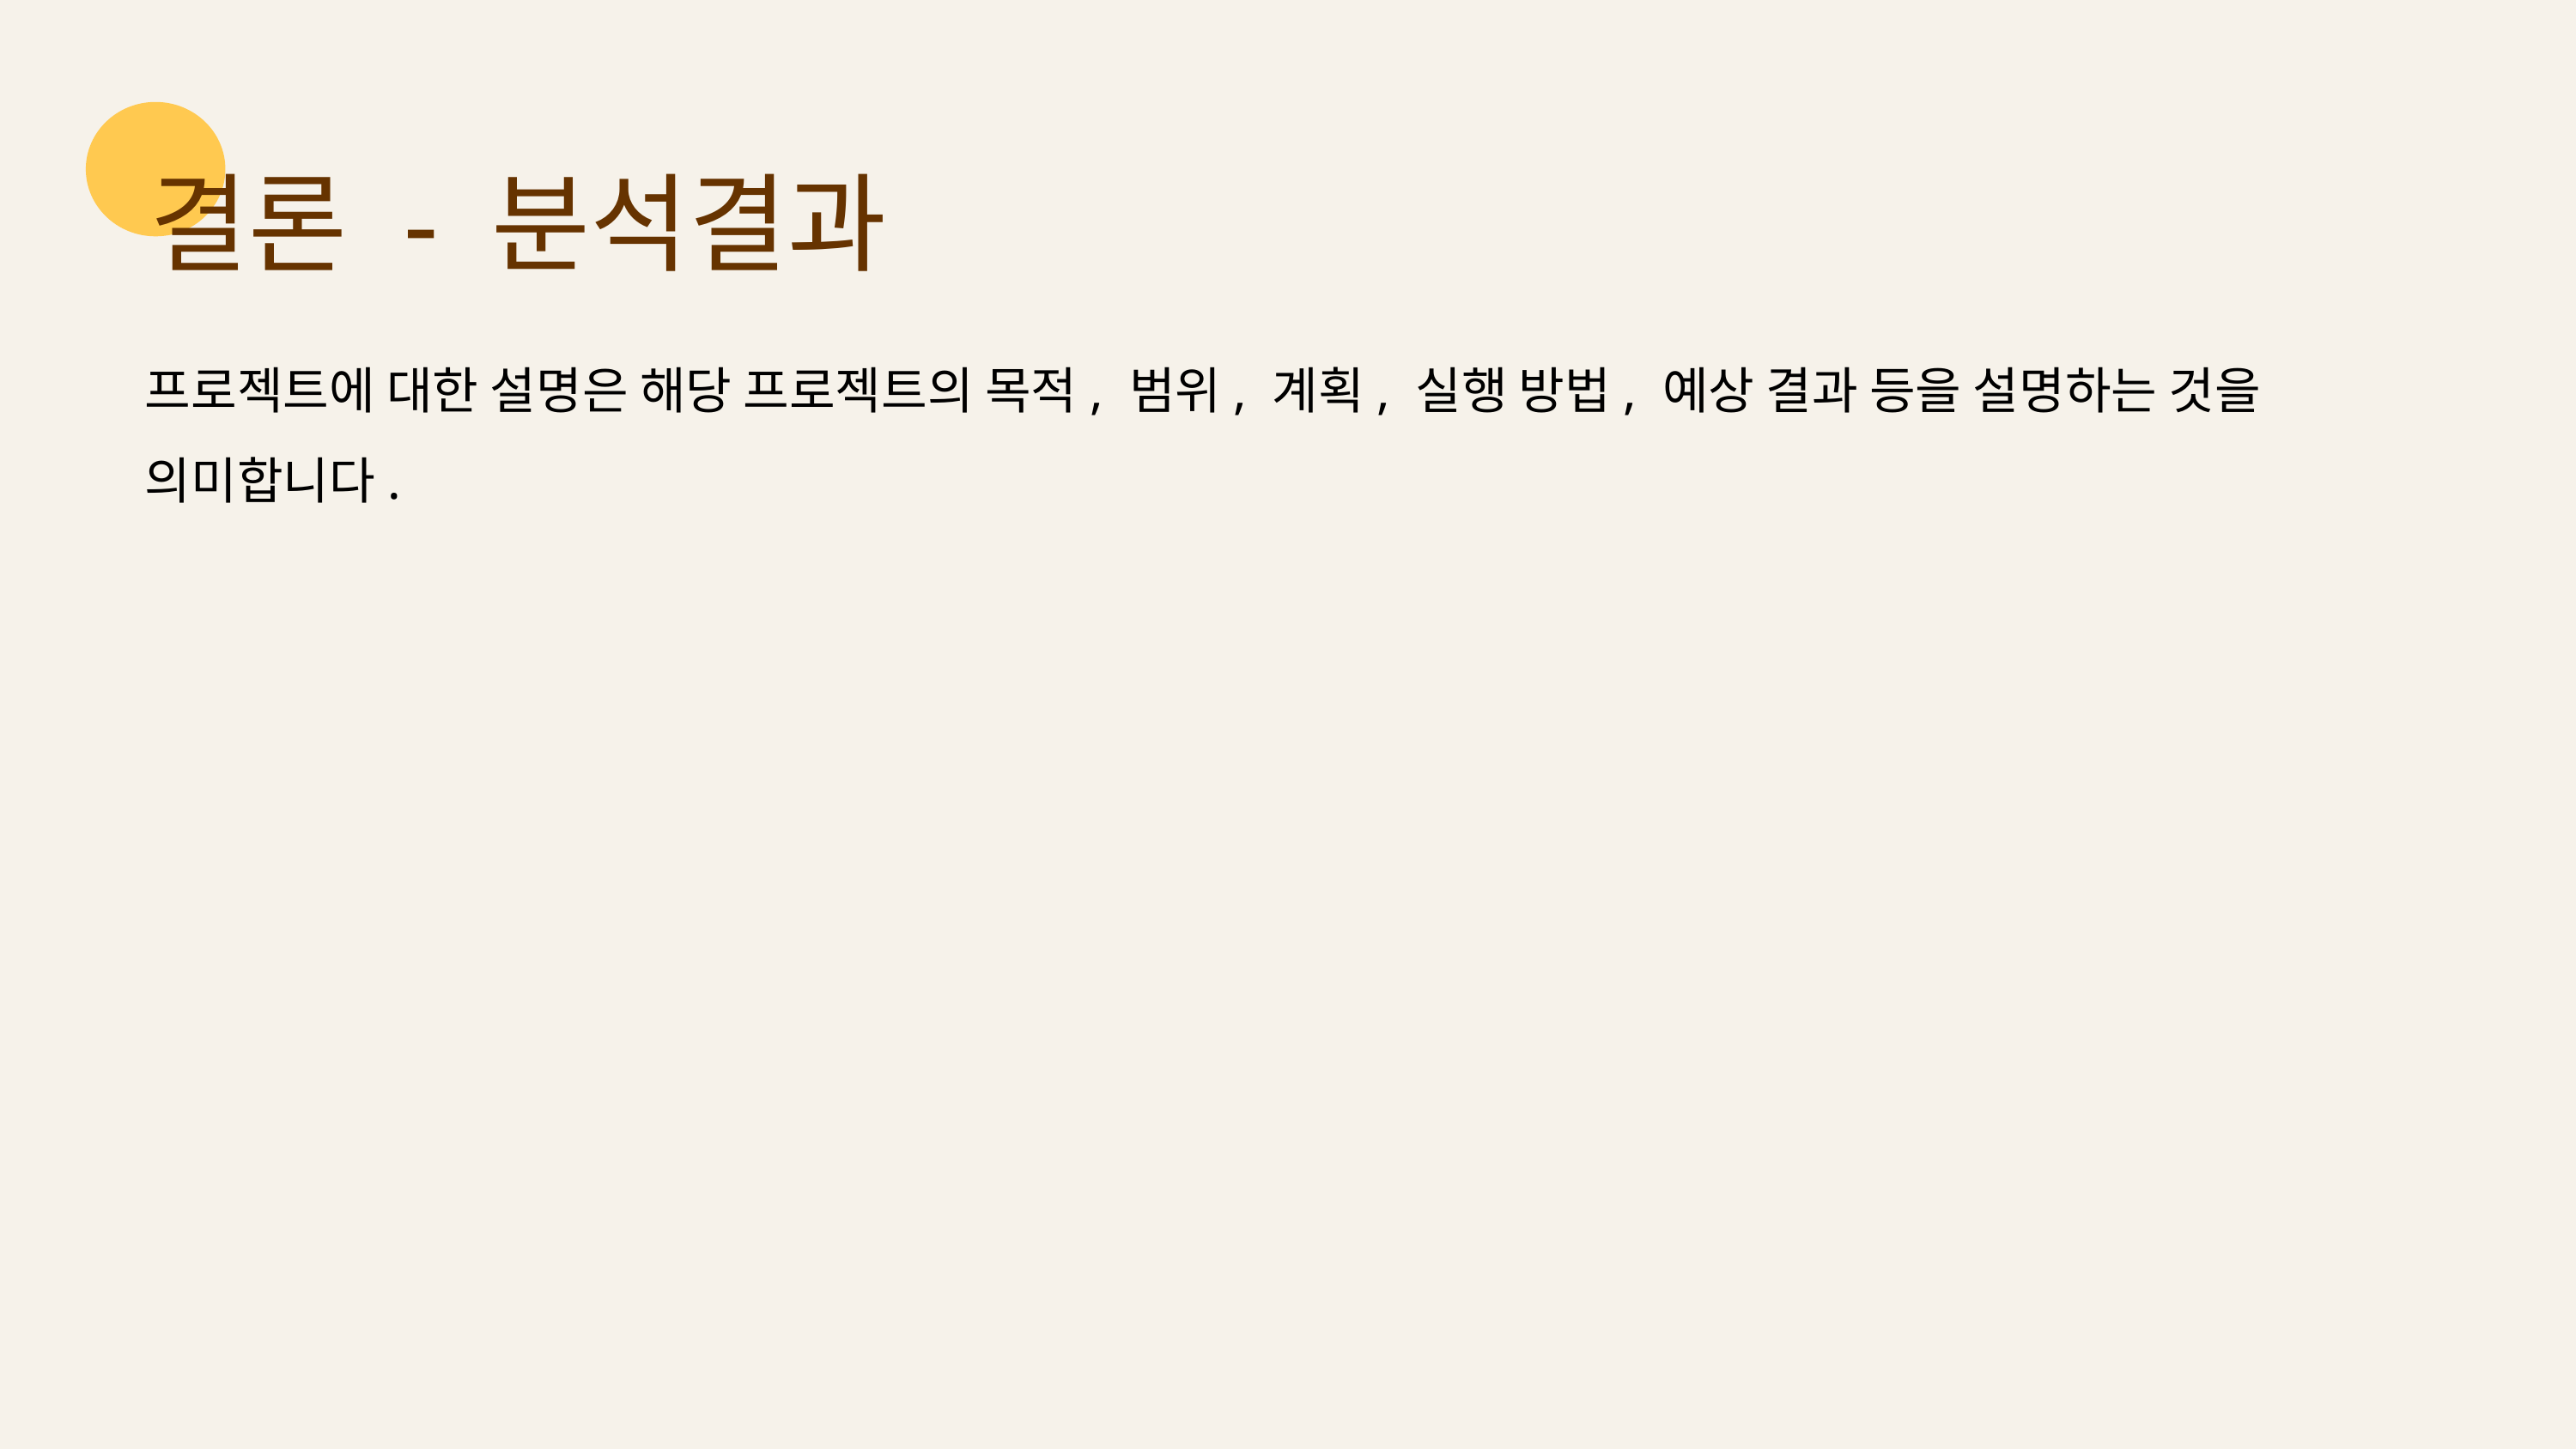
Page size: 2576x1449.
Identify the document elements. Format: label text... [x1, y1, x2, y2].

text_box 프로젝트에 대한 설명은 해당 프로젝트의 목적, 범위, 계획, 실행 방법, 예상 결과 등을 설명하는 것을 의미합니다. [144, 328, 2308, 509]
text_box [85, 101, 1165, 273]
